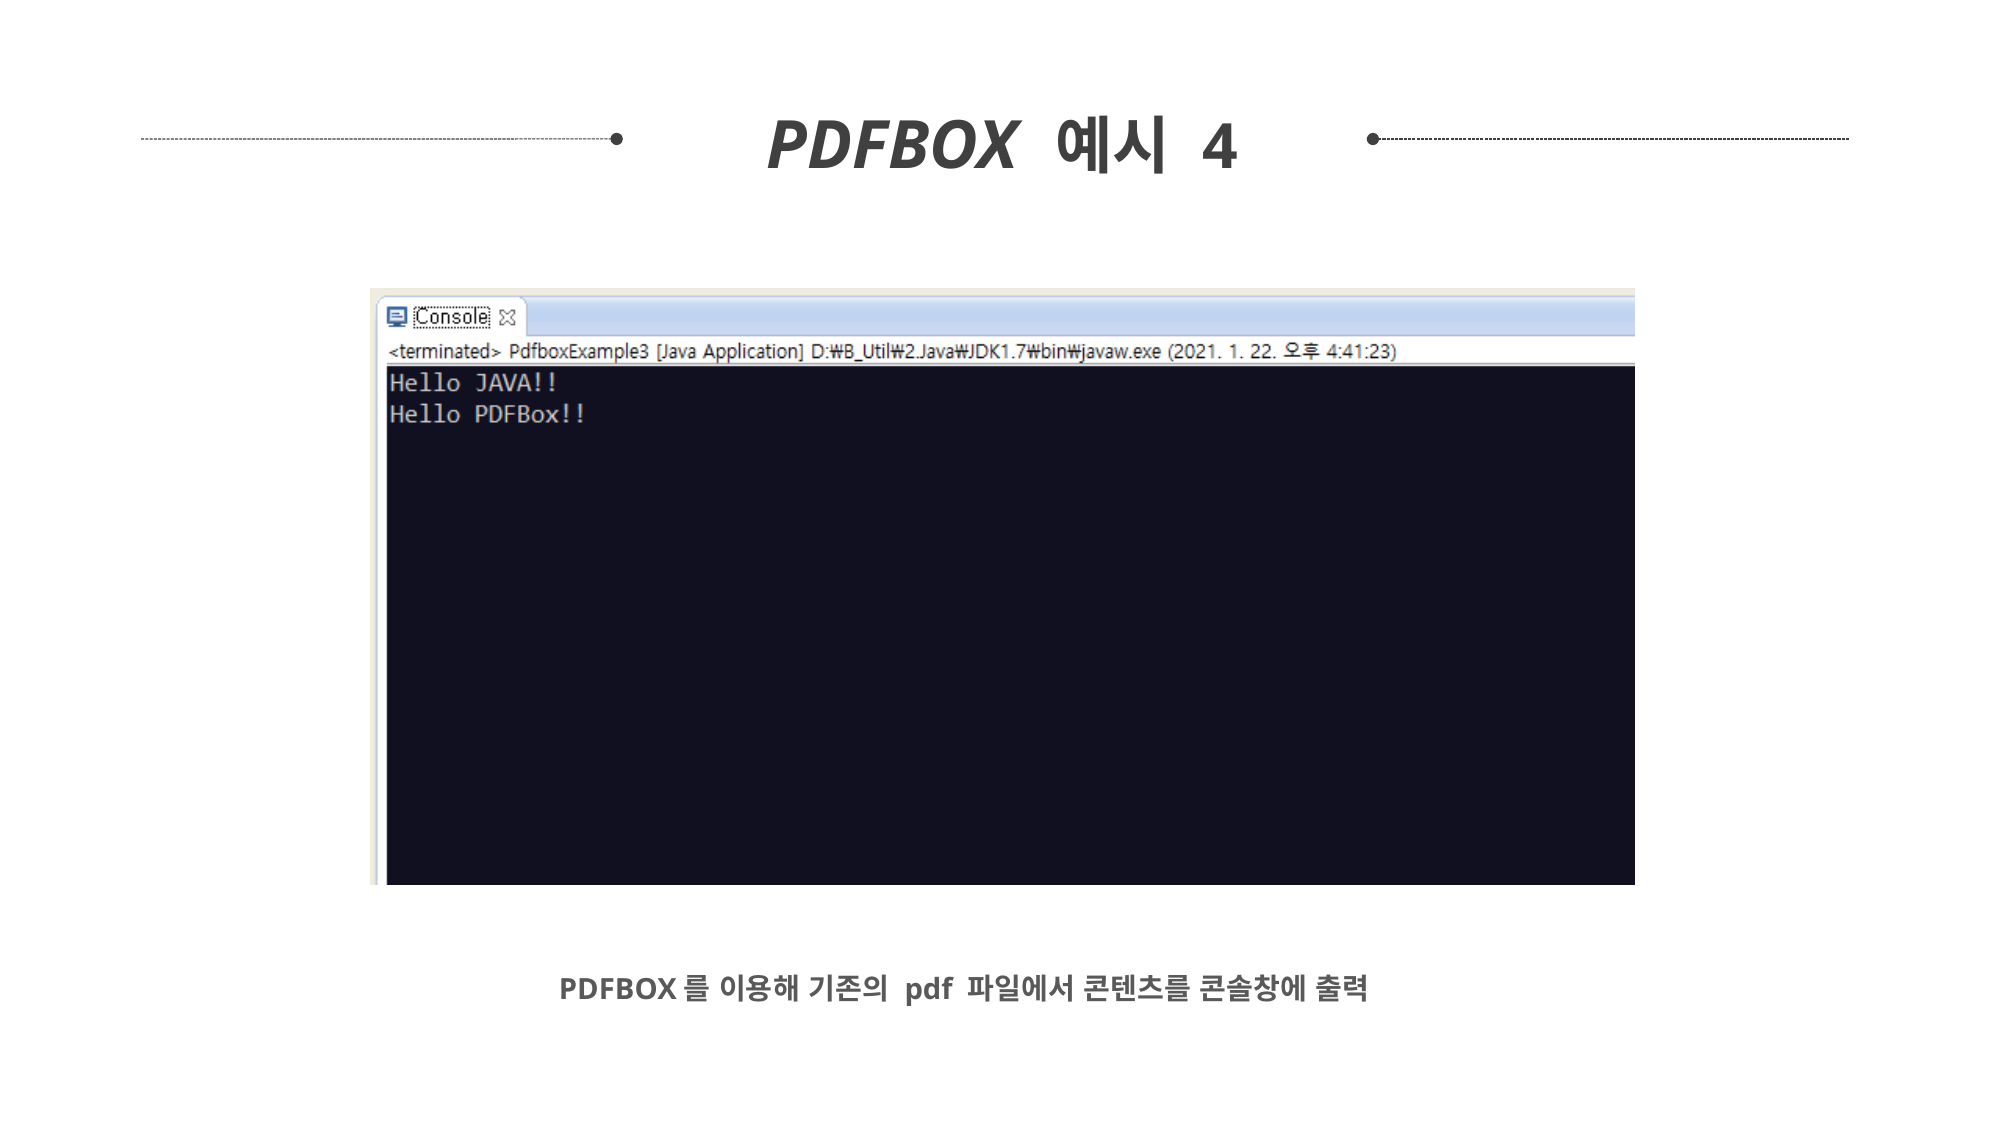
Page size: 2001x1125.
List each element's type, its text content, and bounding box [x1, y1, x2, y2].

text_box PDFBOX를 이용해 기존의 pdf 파일에서 콘텐츠를 콘솔창에 출력 [543, 941, 1438, 1017]
picture [370, 288, 1635, 885]
text_box PDFBOX 예시 4 [567, 54, 1438, 190]
